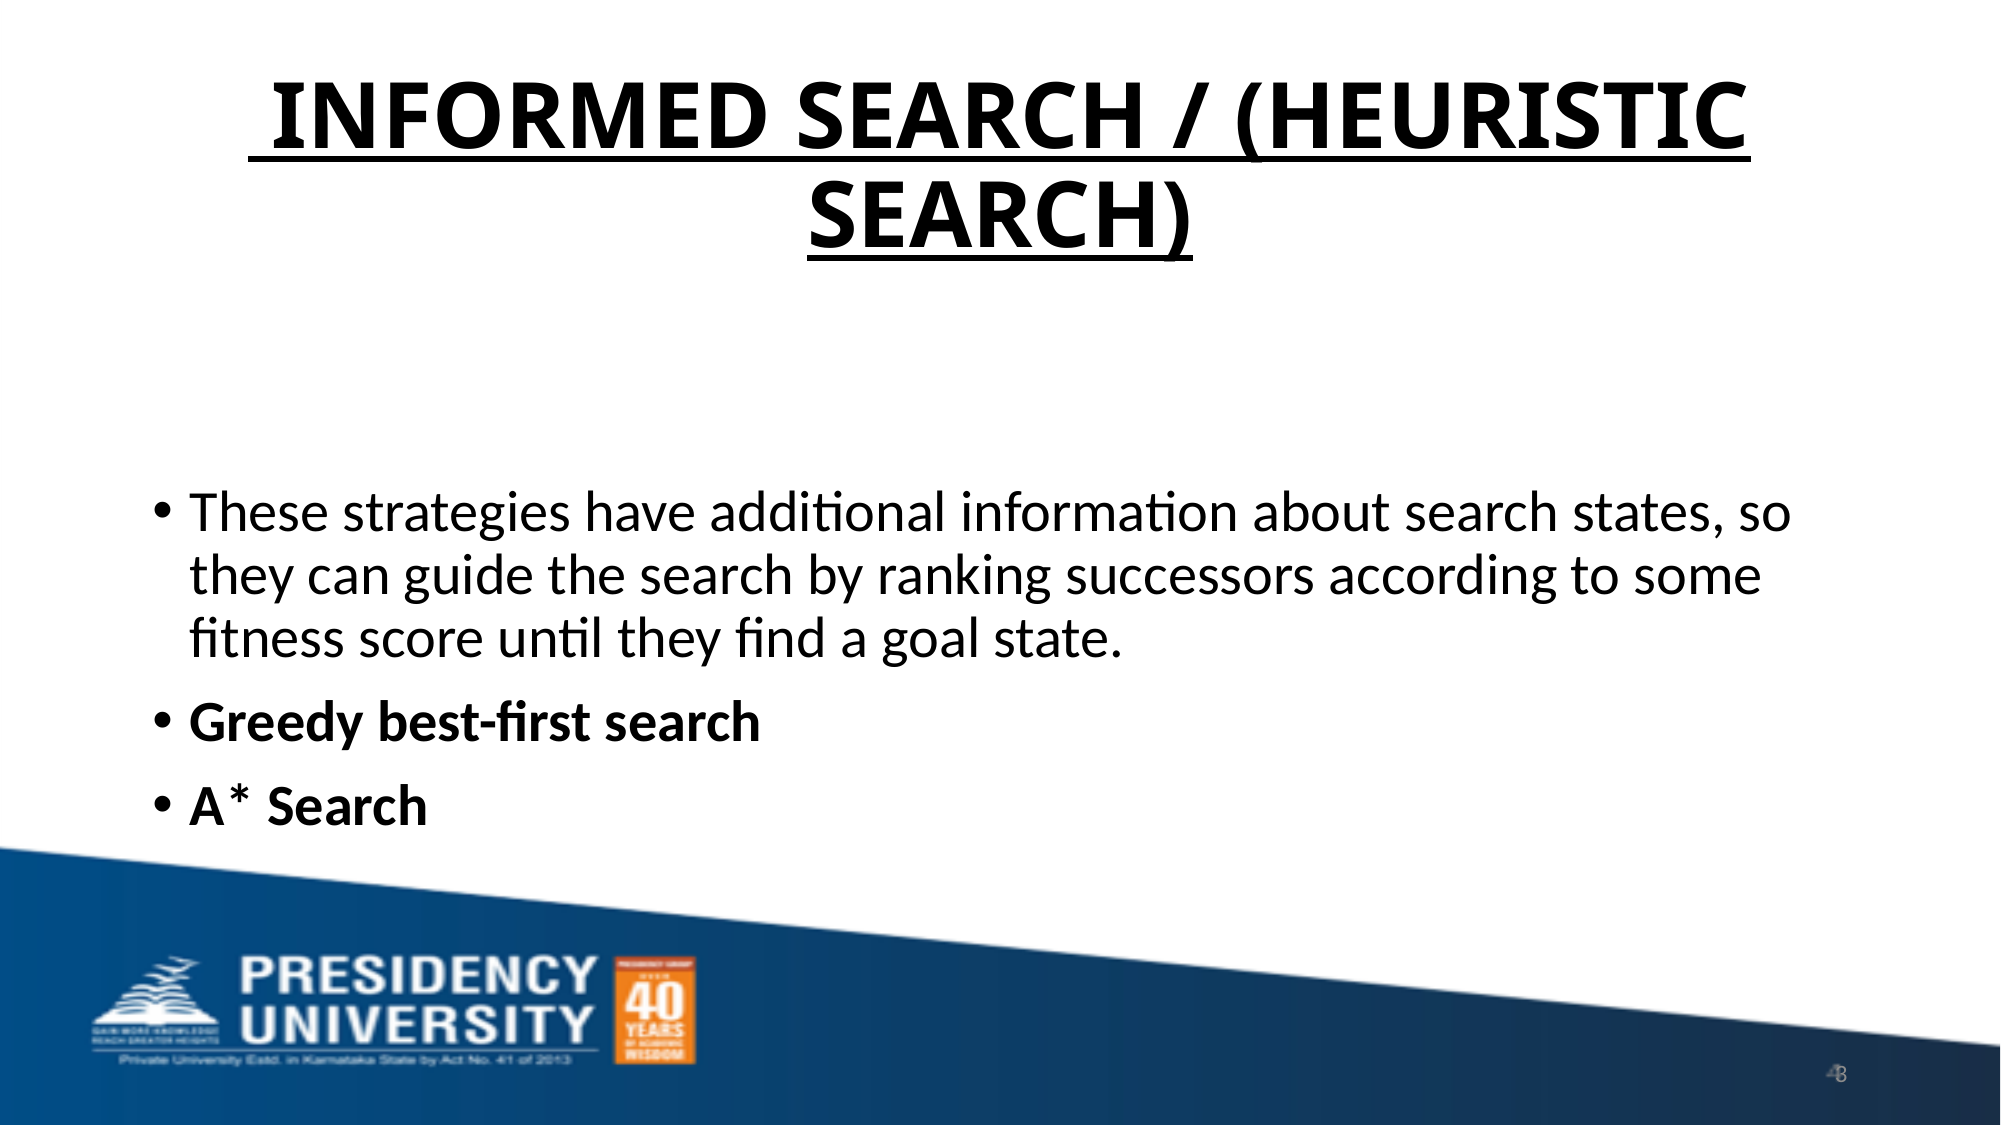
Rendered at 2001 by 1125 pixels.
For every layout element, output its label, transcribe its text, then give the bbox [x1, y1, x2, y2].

picture [0, 0, 2001, 1125]
slide_number 3 [1412, 1042, 1863, 1103]
title INFORMED SEARCH / (HEURISTIC SEARCH) [137, 59, 1863, 278]
list These strategies have additional information about search states, so they can guide the search by ranking successors according to some fitness score until they find a goal state. Greedy best-first search A* Search [137, 299, 1863, 1014]
